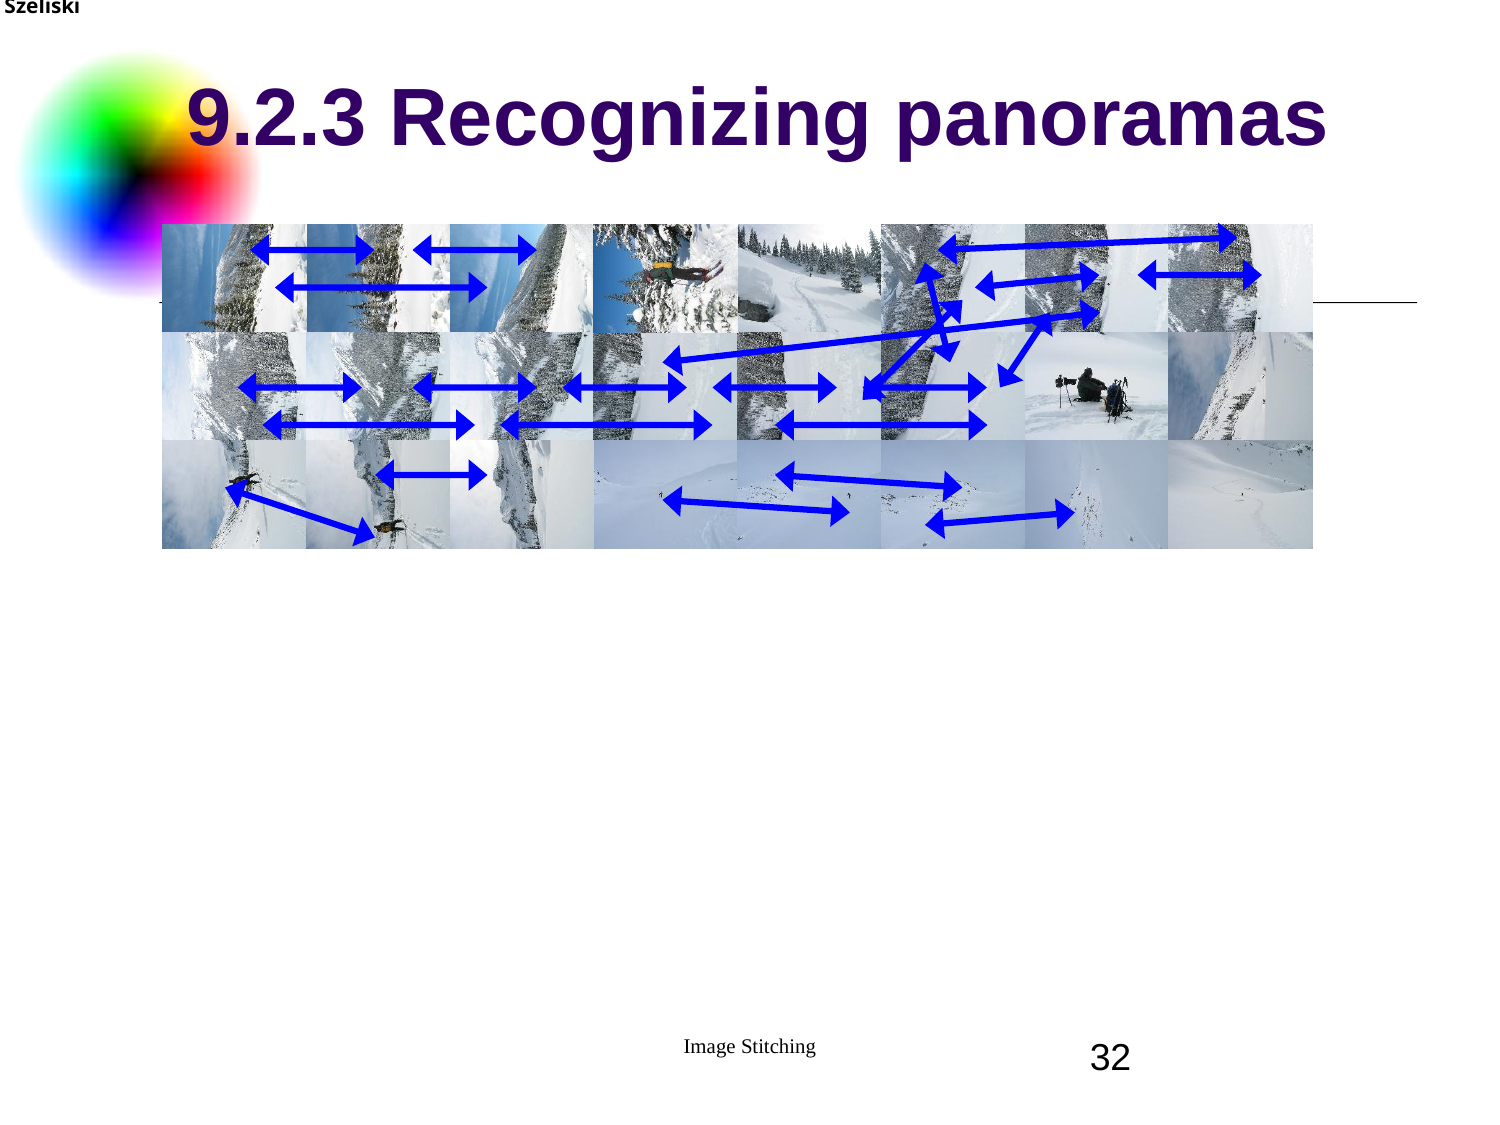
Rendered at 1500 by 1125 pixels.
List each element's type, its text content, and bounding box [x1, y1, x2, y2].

picture [0, 42, 272, 318]
footer Image Stitching [450, 1025, 1050, 1100]
slide_number 32 [1074, 1025, 1388, 1100]
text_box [162, 224, 1313, 549]
title 9.2.3 Recognizing panoramas [171, 54, 1500, 268]
